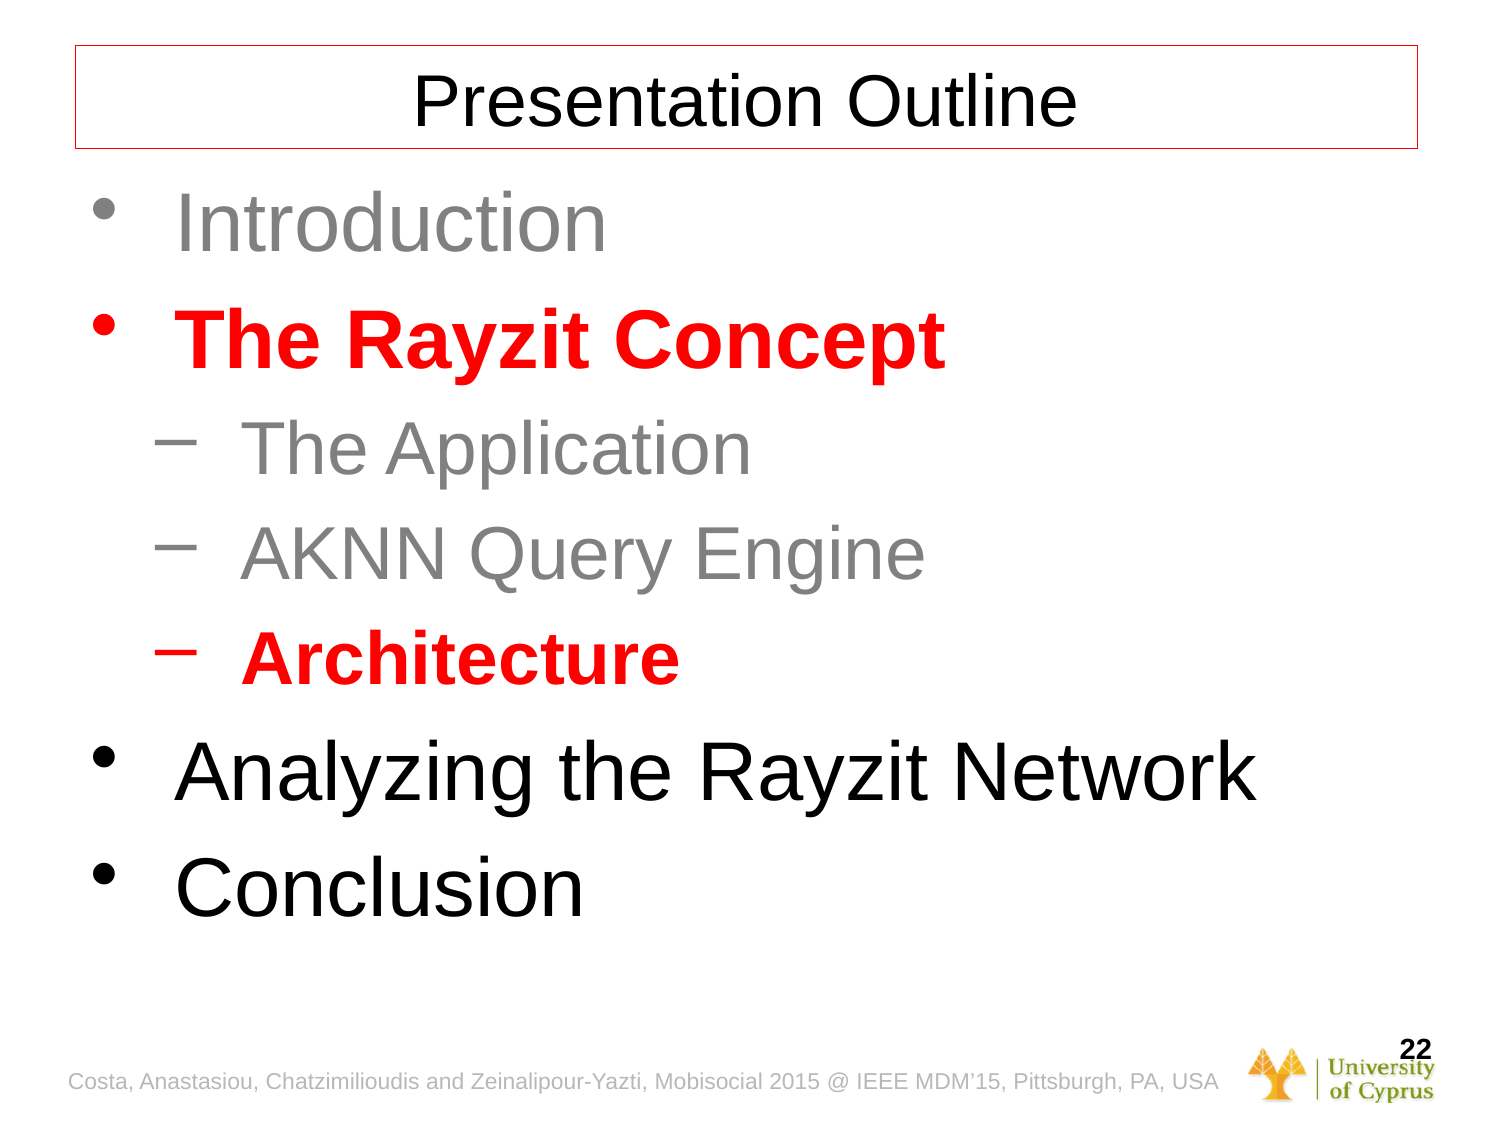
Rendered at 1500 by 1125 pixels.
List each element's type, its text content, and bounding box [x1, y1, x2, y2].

title Presentation Outline [75, 45, 1418, 149]
picture [1246, 1046, 1436, 1103]
list Introduction The Rayzit Concept The Application AKNN Query Engine Architecture Analyzing the Rayzit Network Conclusion [75, 160, 1425, 976]
